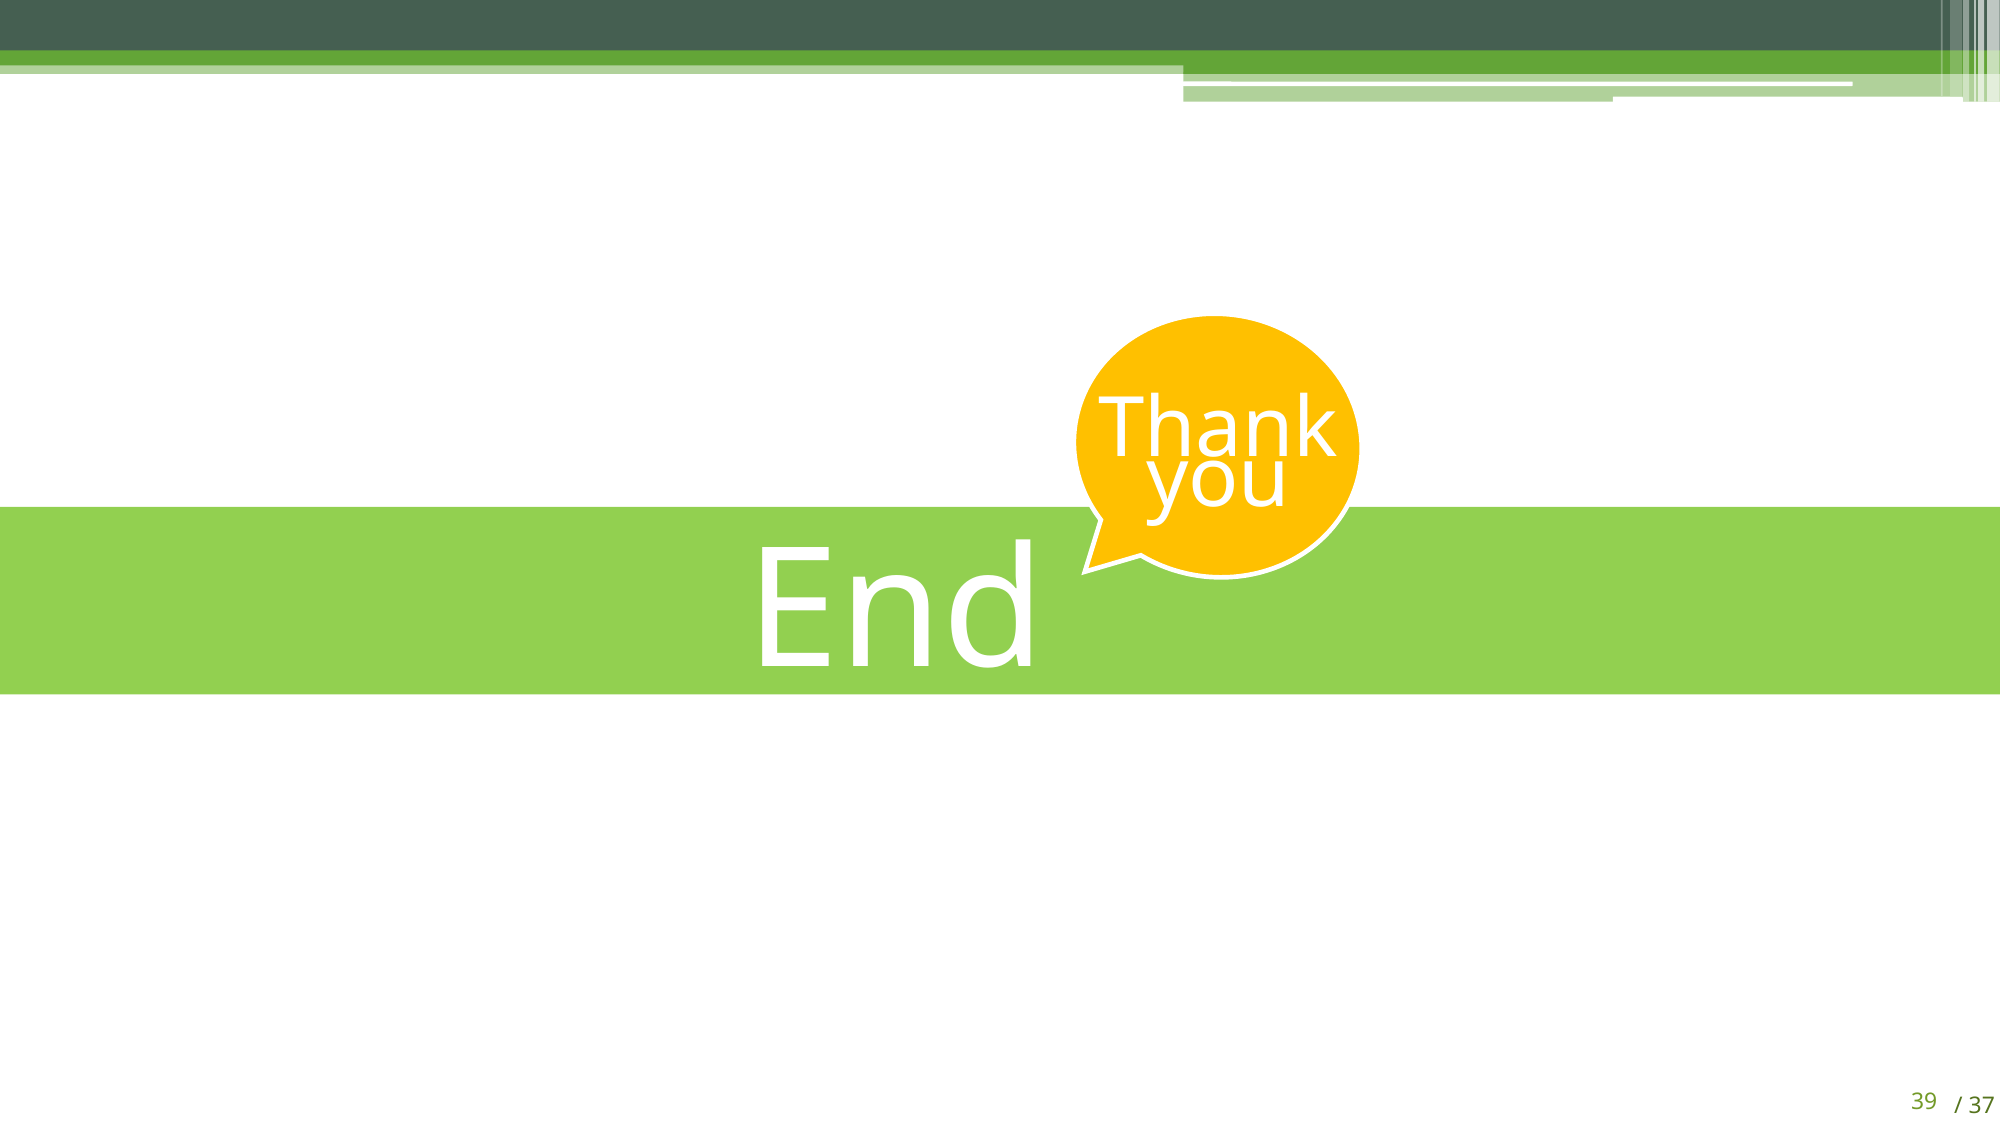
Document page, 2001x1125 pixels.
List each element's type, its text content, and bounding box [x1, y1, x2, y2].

text_box [1084, 524, 1336, 578]
text_box Thank you [1083, 409, 1354, 524]
slide_number 38 [1785, 1065, 1953, 1125]
text_box End [732, 491, 1060, 707]
footer / 37 [1953, 1083, 2000, 1124]
text_box [1073, 313, 1362, 492]
text_box [0, 506, 732, 695]
text_box [1060, 506, 2000, 695]
